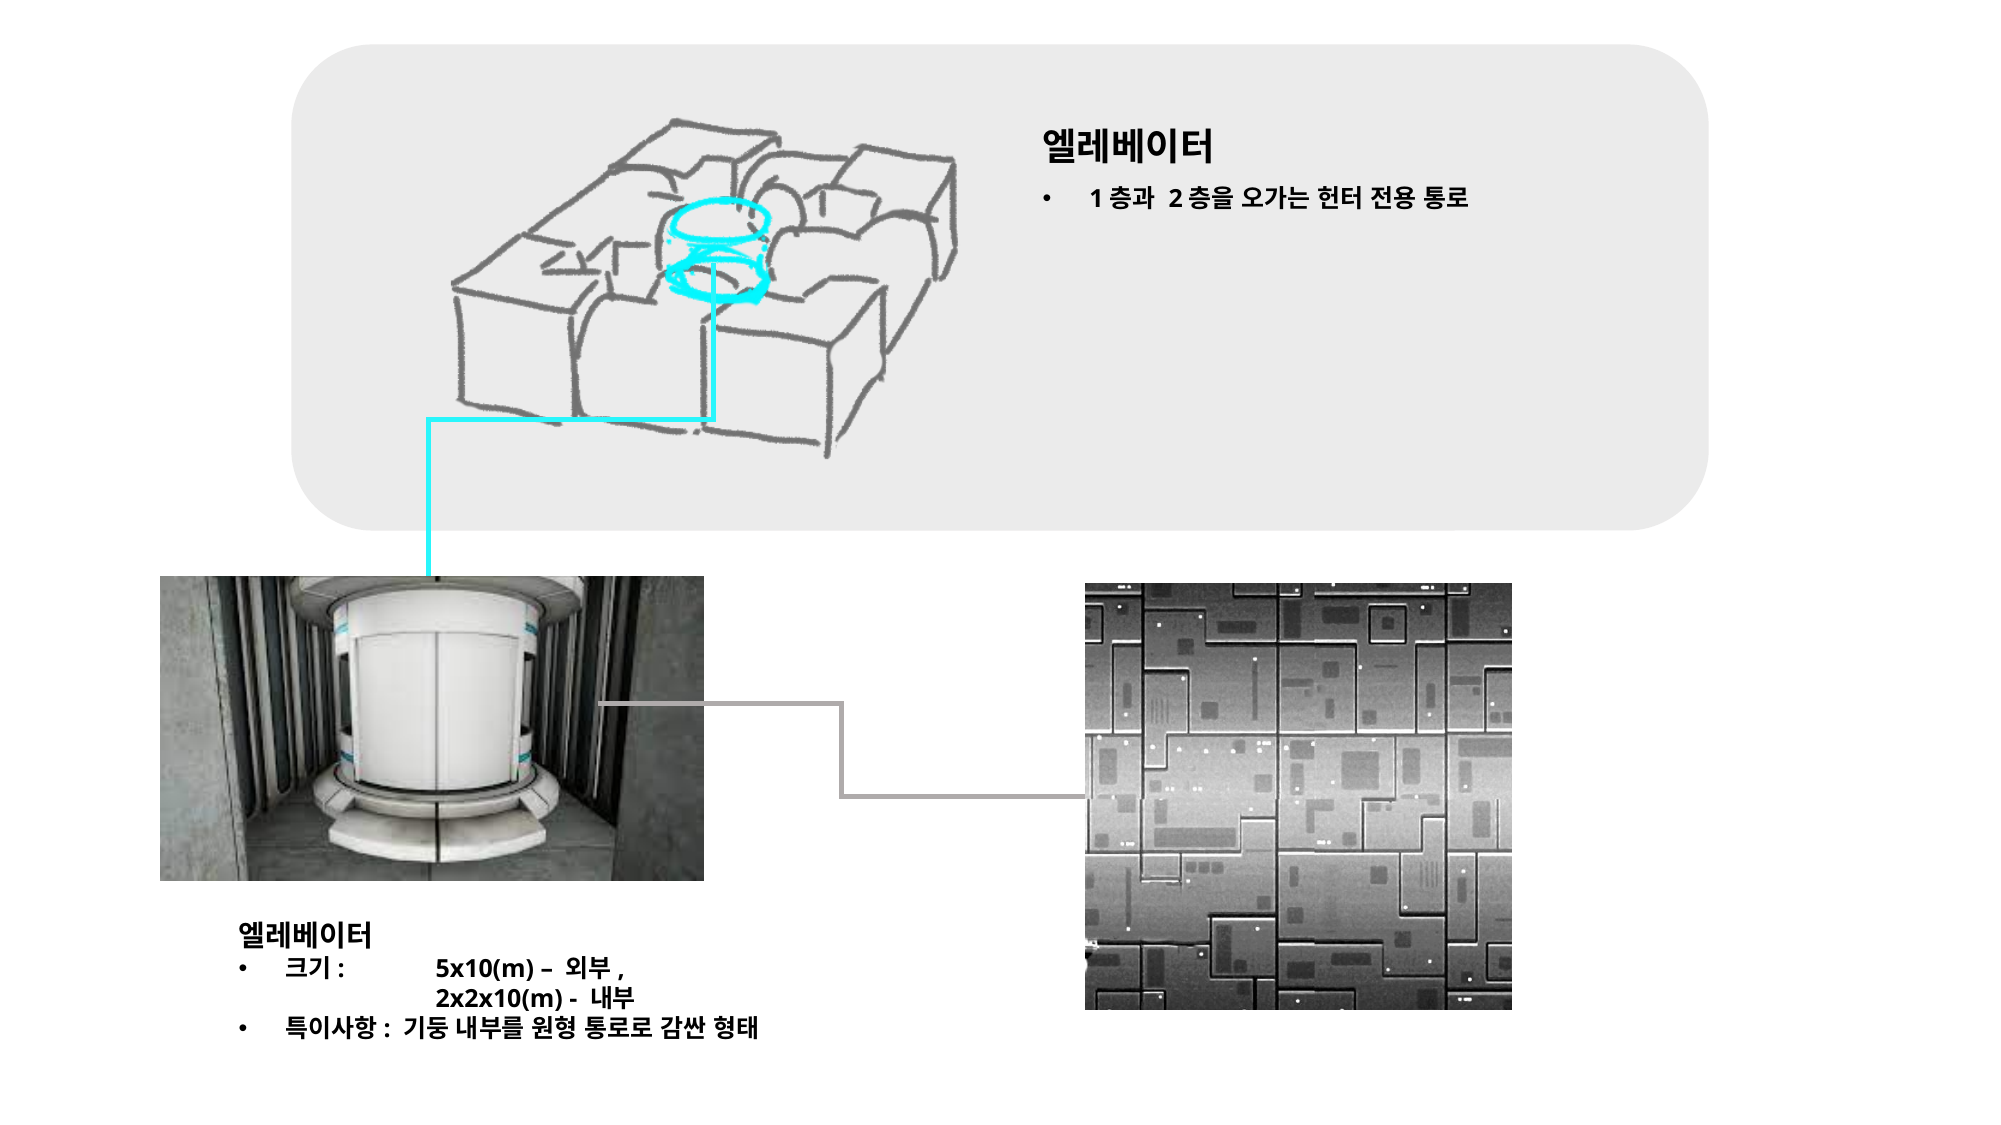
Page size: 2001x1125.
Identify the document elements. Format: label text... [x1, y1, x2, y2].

text_box [290, 43, 1710, 532]
picture [1085, 583, 1512, 1010]
text_box 엘레베이터 1층과 2층을 오가는 헌터 전용 통로 [1027, 115, 1485, 285]
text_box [414, 276, 728, 563]
picture [442, 106, 966, 465]
picture [160, 576, 704, 881]
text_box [598, 703, 1086, 797]
